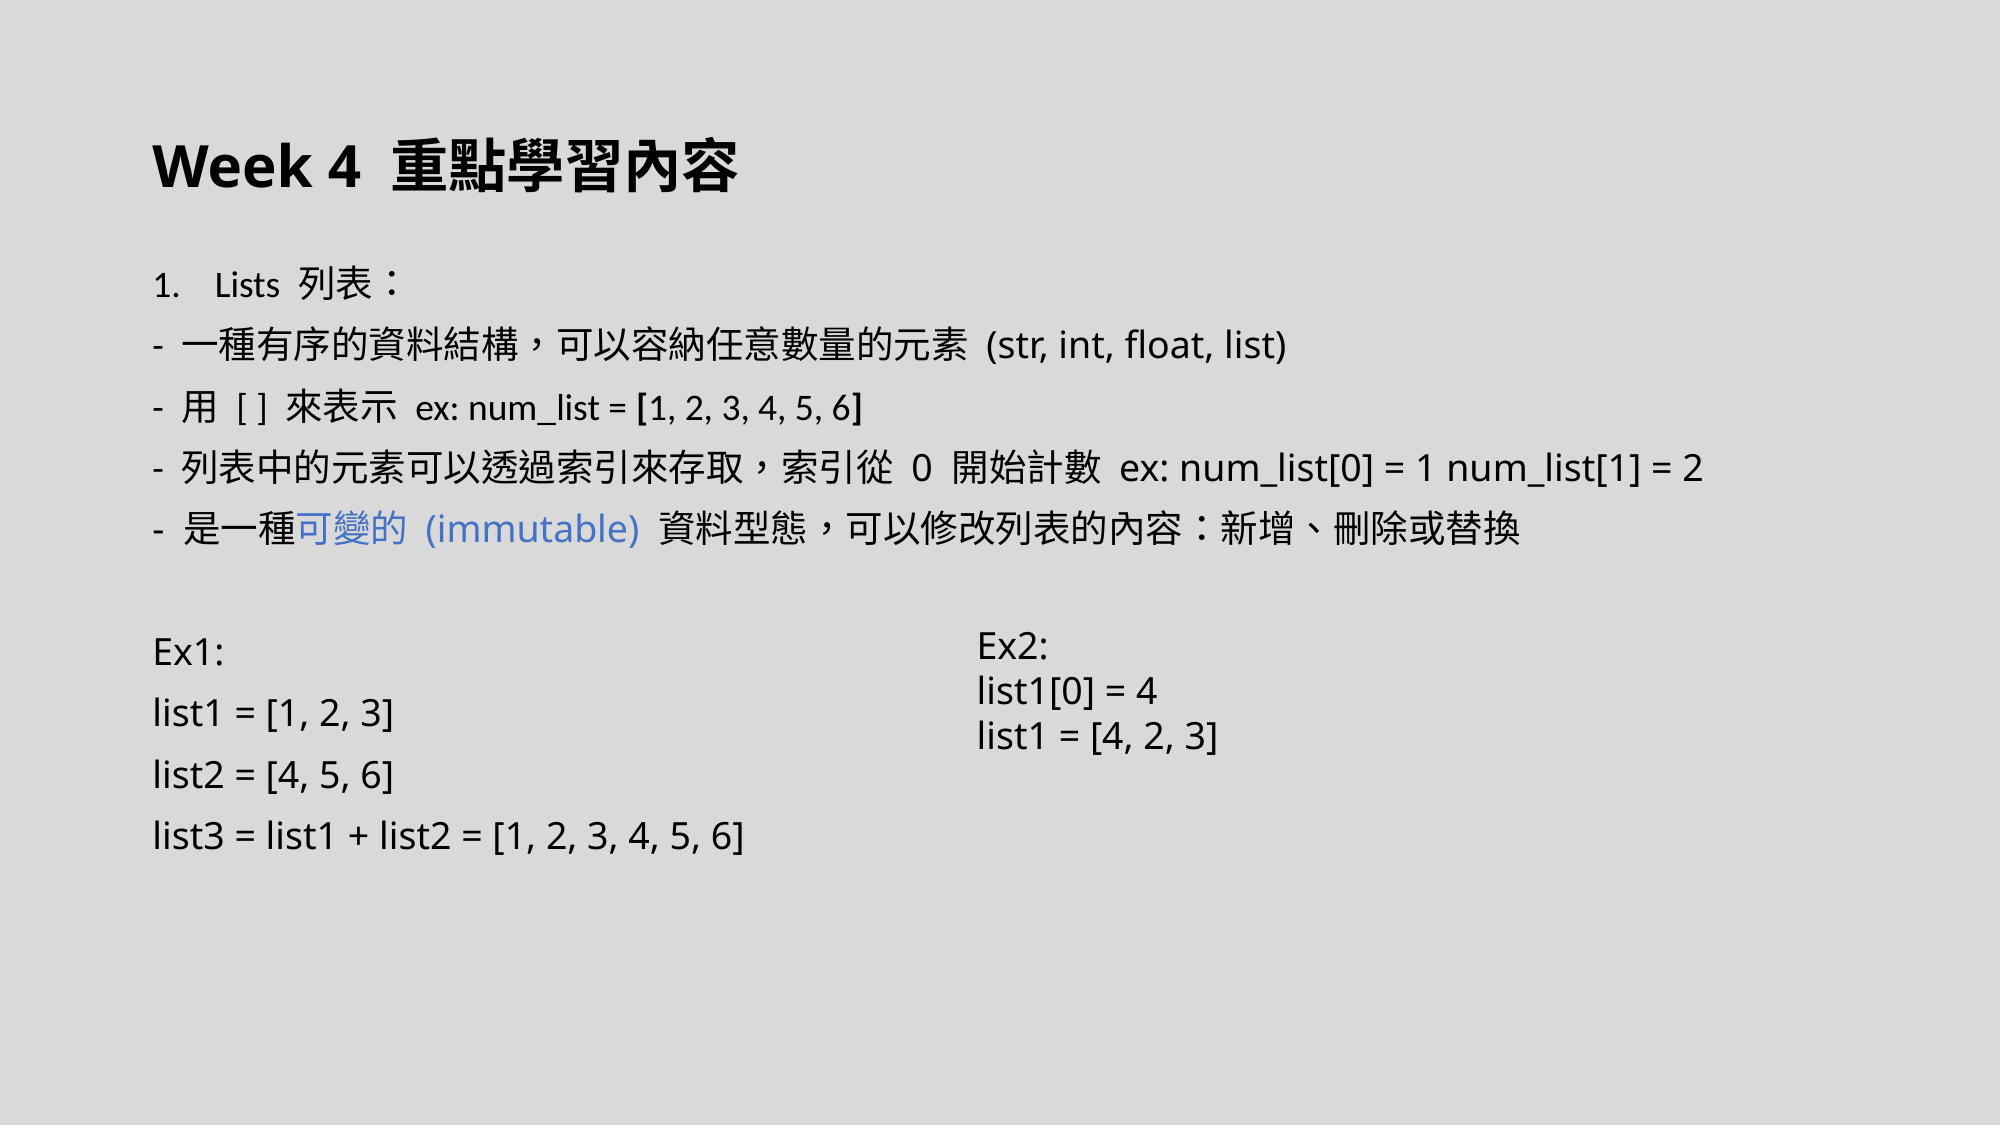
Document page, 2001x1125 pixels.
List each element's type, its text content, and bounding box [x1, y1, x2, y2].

title Week 4 重點學習內容 [137, 59, 1863, 257]
text_box Ex2: list1[0] = 4 list1 = [4, 2, 3] [961, 614, 1354, 765]
list 1. Lists 列表： - 一種有序的資料結構，可以容納任意數量的元素 (str, int, float, list) - 用 [ ] 來表示 ex: num_list = [1, 2, 3, 4, 5, 6] - 列表中的元素可以透過索引來存取，索引從 0 開始計數 ex: num_list[0] = 1 num_list[1] = 2 - 是一種可變的 (immutable) 資料型態，可以修改列表的內容：新增、刪除或替換 Ex1: list1 = [1, 2, 3] list2 = [4, 5, 6] list3 = list1 + list2 = [1, 2, 3, 4, 5, 6] [137, 257, 1863, 1071]
